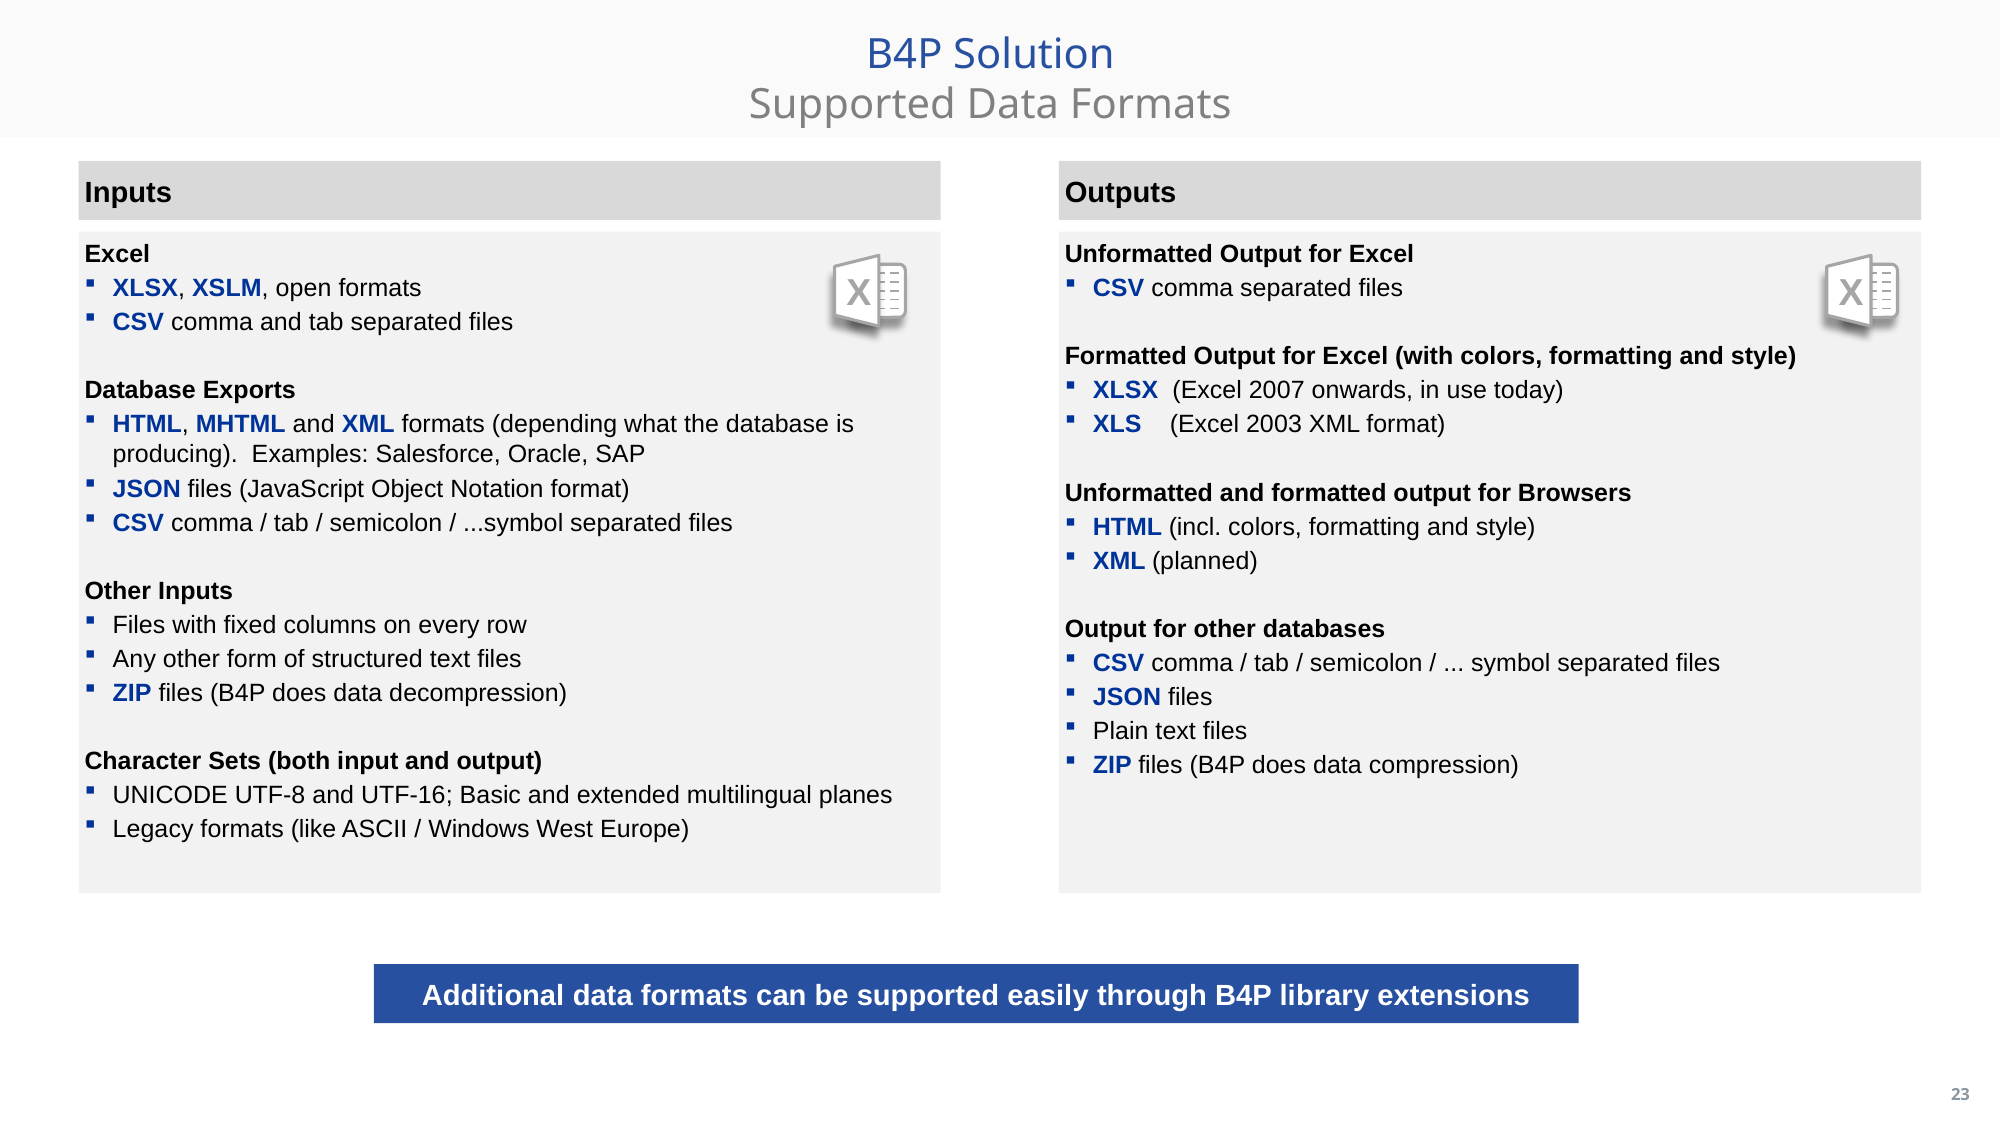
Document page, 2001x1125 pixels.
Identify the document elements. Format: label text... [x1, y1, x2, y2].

text_box Unformatted Output for Excel CSV comma separated files Formatted Output for Excel (with colors, formatting and style) XLSX (Excel 2007 onwards, in use today) XLS (Excel 2003 XML format) Unformatted and formatted output for Browsers HTML (incl. colors, formatting and style) XML (planned) Output for other databases CSV comma / tab / semicolon / ... symbol separated files JSON files Plain text files ZIP files (B4P does data compression) [1057, 230, 1923, 895]
text_box Excel XLSX, XSLM, open formats CSV comma and tab separated files Database Exports HTML, MHTML and XML formats (depending what the database is producing). Examples: Salesforce, Oracle, SAP JSON files (JavaScript Object Notation format) CSV comma / tab / semicolon / ...symbol separated files Other Inputs Files with fixed columns on every row Any other form of structured text files ZIP files (B4P does data decompression) Character Sets (both input and output) UNICODE UTF-8 and UTF-16; Basic and extended multilingual planes Legacy formats (like ASCII / Windows West Europe) [77, 230, 943, 895]
text_box Outputs [1057, 159, 1923, 222]
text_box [1826, 255, 1898, 327]
title B4P Solution Supported Data Formats [76, 19, 1920, 137]
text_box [834, 255, 906, 327]
text_box Additional data formats can be supported easily through B4P library extensions [372, 962, 1581, 1025]
text_box Inputs [77, 159, 943, 222]
